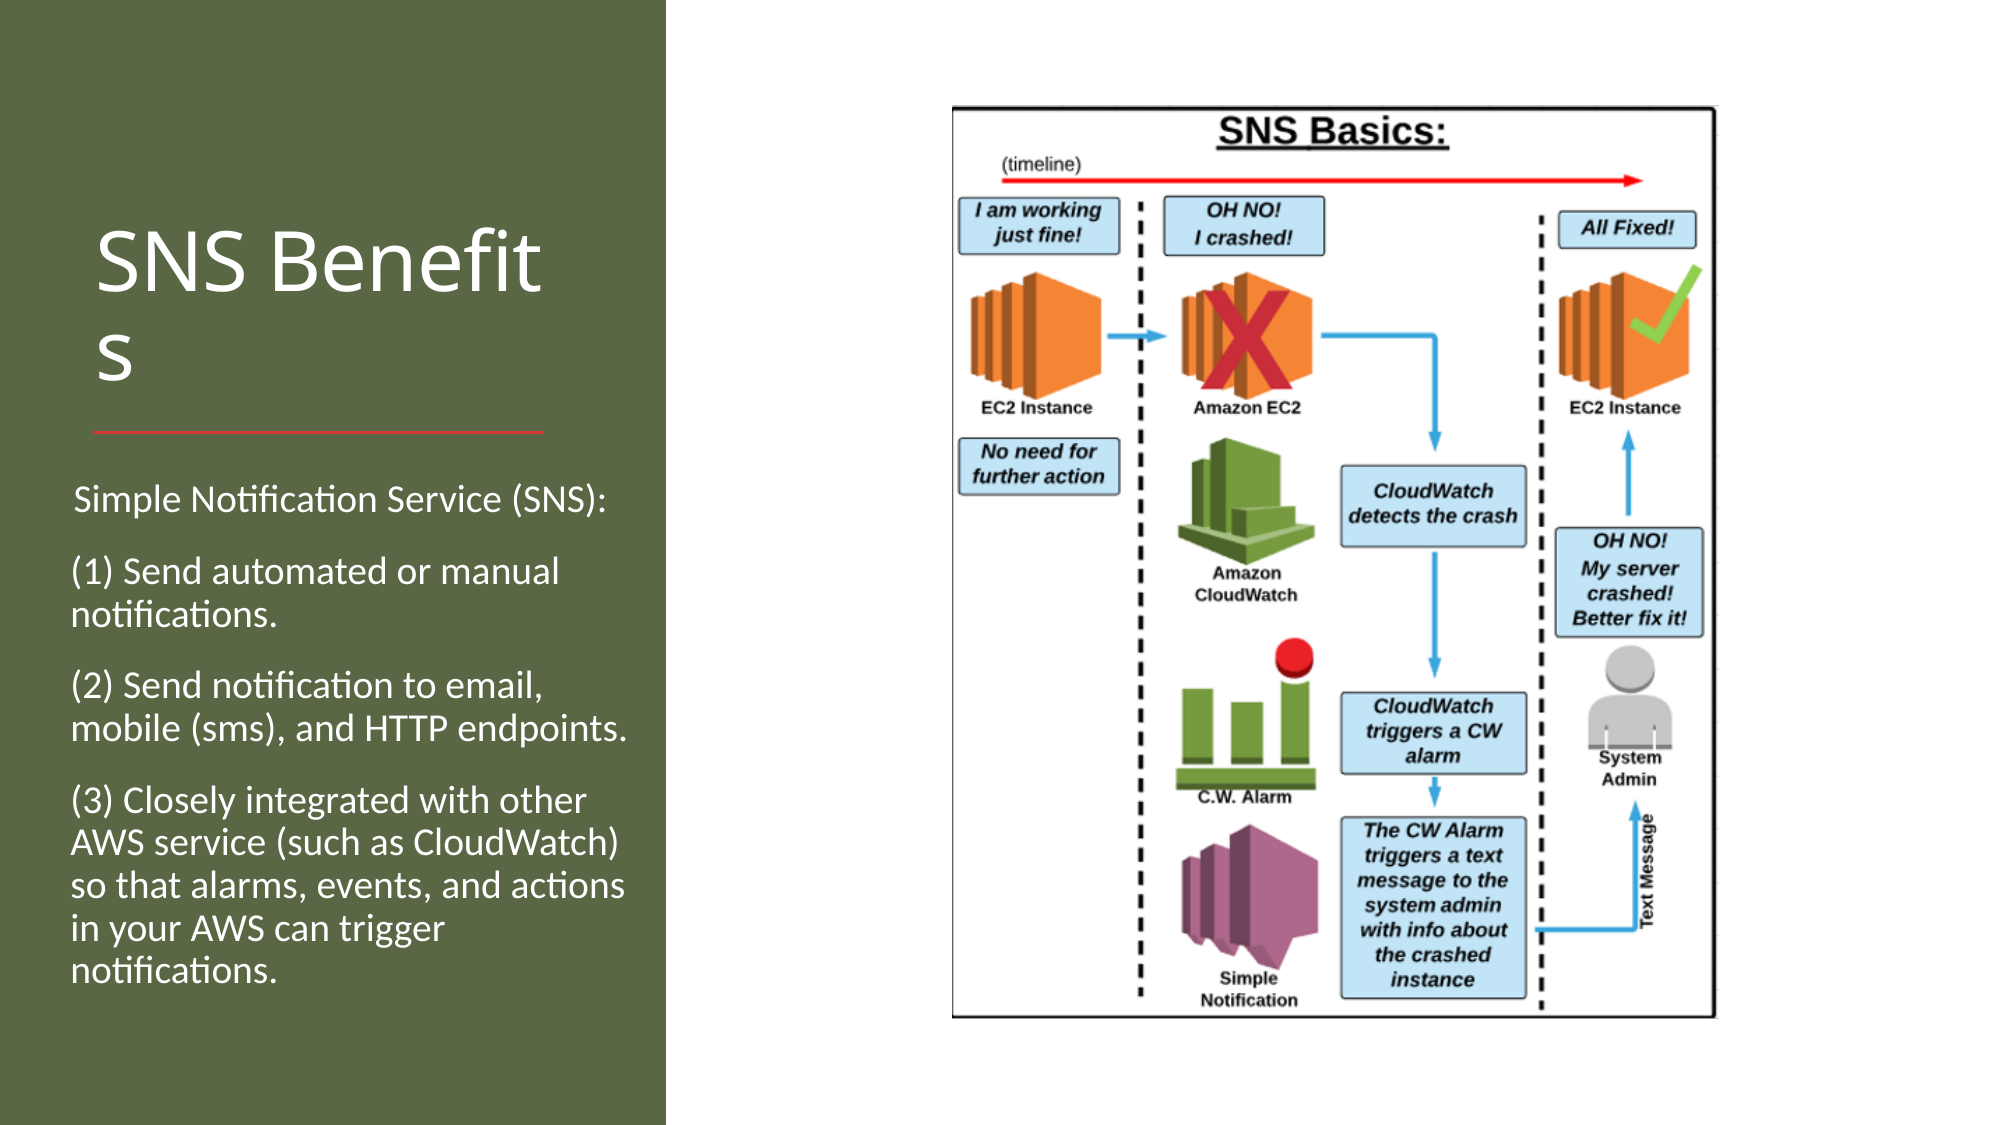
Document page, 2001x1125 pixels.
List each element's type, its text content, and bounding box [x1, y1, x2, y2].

text_box [667, 0, 2000, 1125]
text_box [0, 0, 667, 1125]
picture [951, 104, 1720, 1021]
title SNS Benefits [80, 84, 587, 407]
list Simple Notification Service (SNS): (1) Send automated or manual notifications. (2) Send notification to email, mobile (sms), and HTTP endpoints. (3) Closely integrated with other AWS service (such as CloudWatch) so that alarms, events, and actions in your AWS can trigger notifications. [55, 471, 636, 1021]
